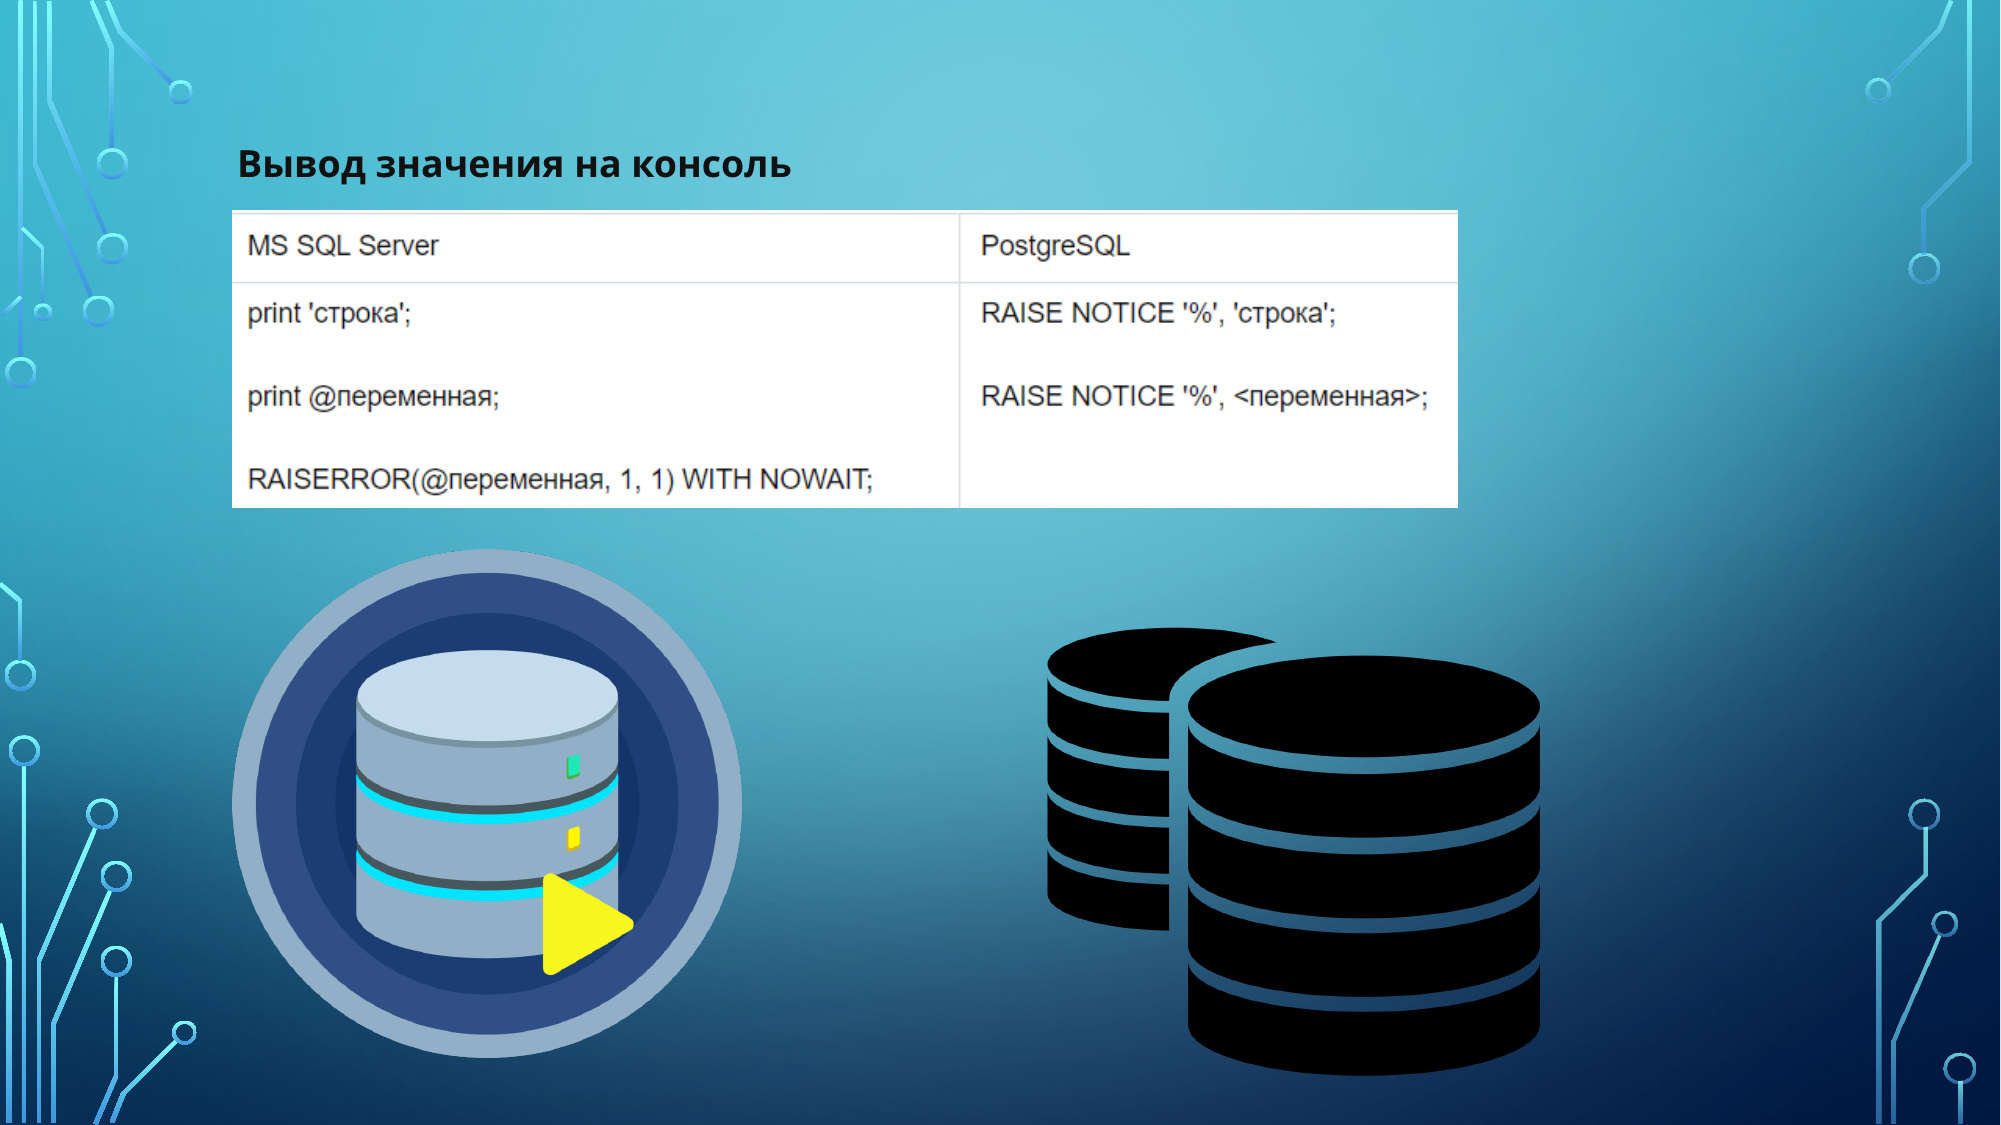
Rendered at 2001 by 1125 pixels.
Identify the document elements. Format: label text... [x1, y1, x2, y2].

picture [1019, 578, 1567, 1125]
text_box Вывод значения на консоль [222, 132, 807, 193]
picture [232, 549, 742, 1058]
picture [232, 210, 1459, 509]
